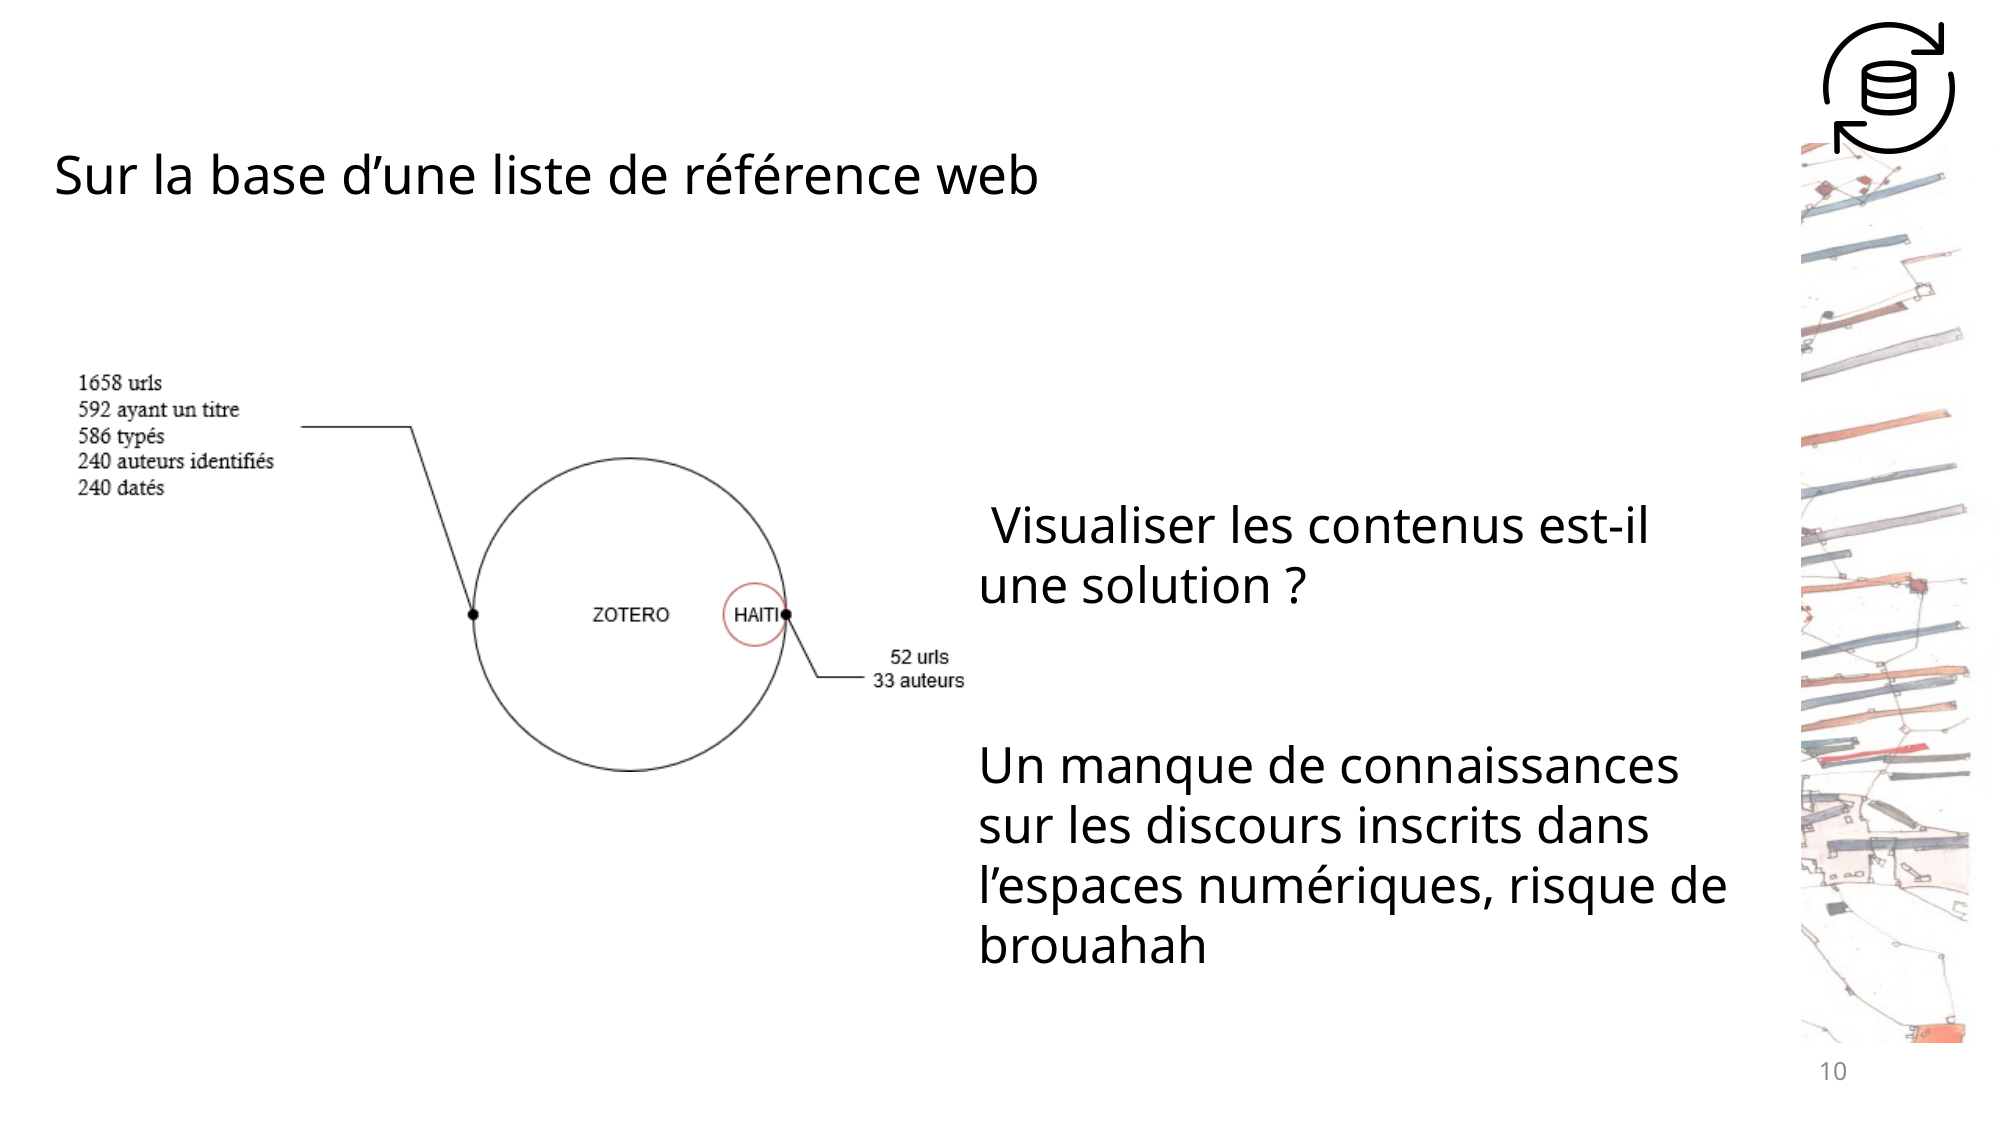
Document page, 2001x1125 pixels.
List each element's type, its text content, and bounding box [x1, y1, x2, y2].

slide_number 10 [1412, 1042, 1863, 1103]
picture [66, 317, 975, 773]
title Sur la base d’une liste de référence web [39, 83, 1765, 214]
text_box Visualiser les contenus est-il une solution ? Un manque de connaissances sur les discours inscrits dans l’espaces numériques, risque de brouahah [964, 485, 1763, 1041]
picture [1801, 22, 2000, 1043]
